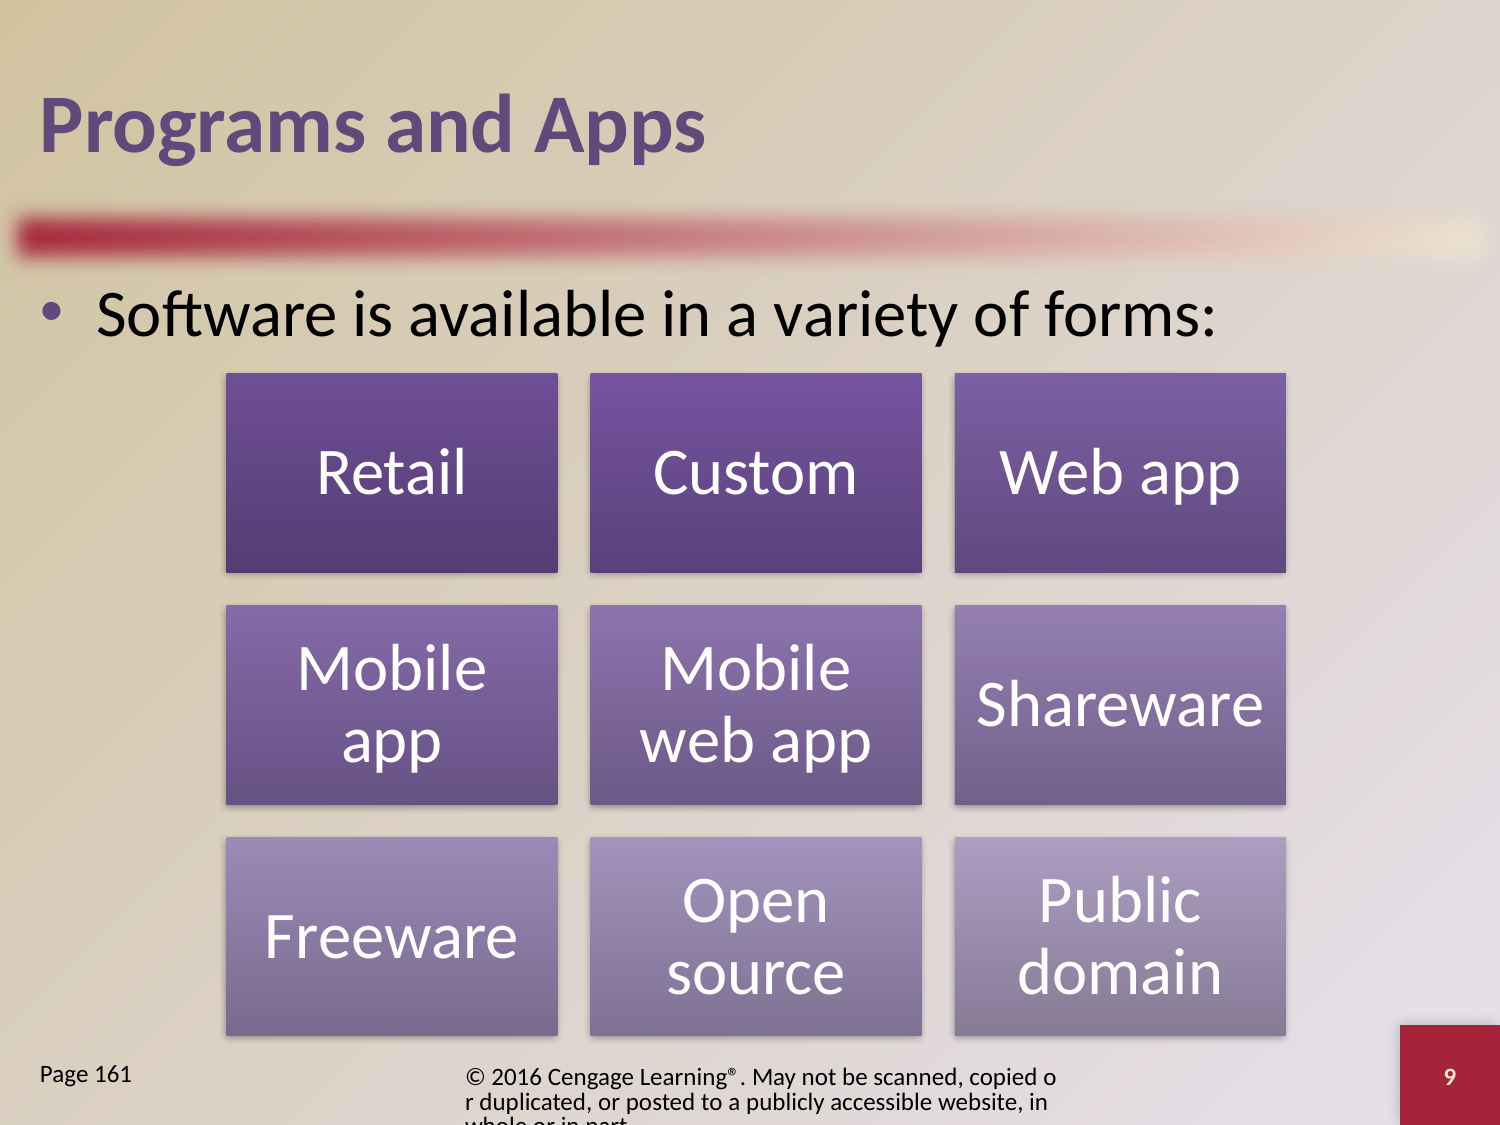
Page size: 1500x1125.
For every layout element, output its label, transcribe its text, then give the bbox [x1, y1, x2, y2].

footer © 2016 Cengage Learning®. May not be scanned, copied or duplicated, or posted to a publicly accessible website, in whole or in part. [450, 1045, 1075, 1113]
slide_number 9 [1400, 1025, 1500, 1125]
list Page 161 [24, 1050, 300, 1125]
title Programs and Apps [24, 24, 1475, 213]
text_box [49, 373, 1463, 1037]
list Software is available in a variety of forms: [24, 262, 1475, 1025]
